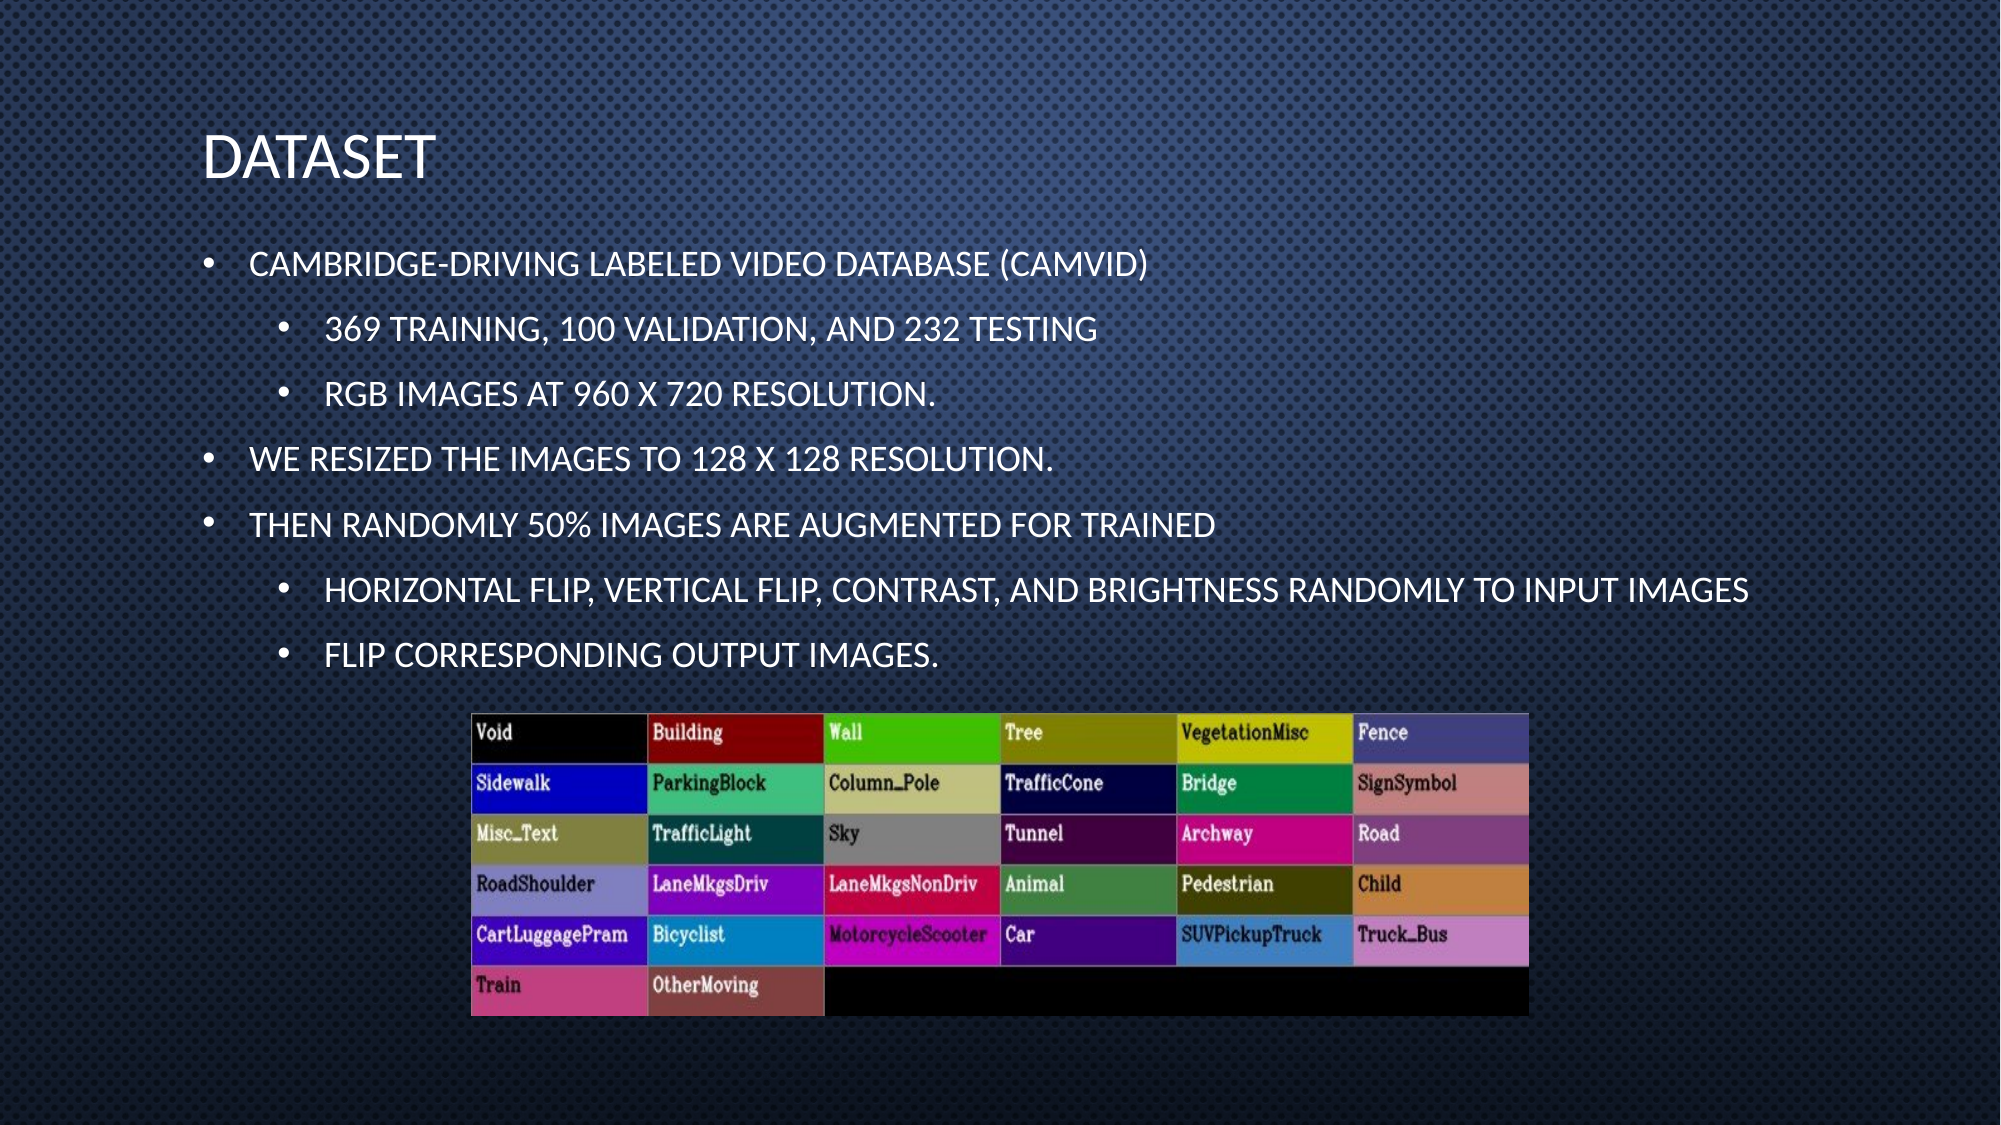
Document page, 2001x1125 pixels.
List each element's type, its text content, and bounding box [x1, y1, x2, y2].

list Cambridge-driving Labeled Video Database (CamVid) 369 training, 100 validation, and 232 testing RGB images at 960 x 720 resolution. We resized the images to 128 x 128 resolution. Then randomly 50% images are augmented for trained horizontal flip, vertical flip, contrast, and brightness randomly to input images flip corresponding output images. [187, 34, 1813, 950]
picture [470, 713, 1529, 1016]
